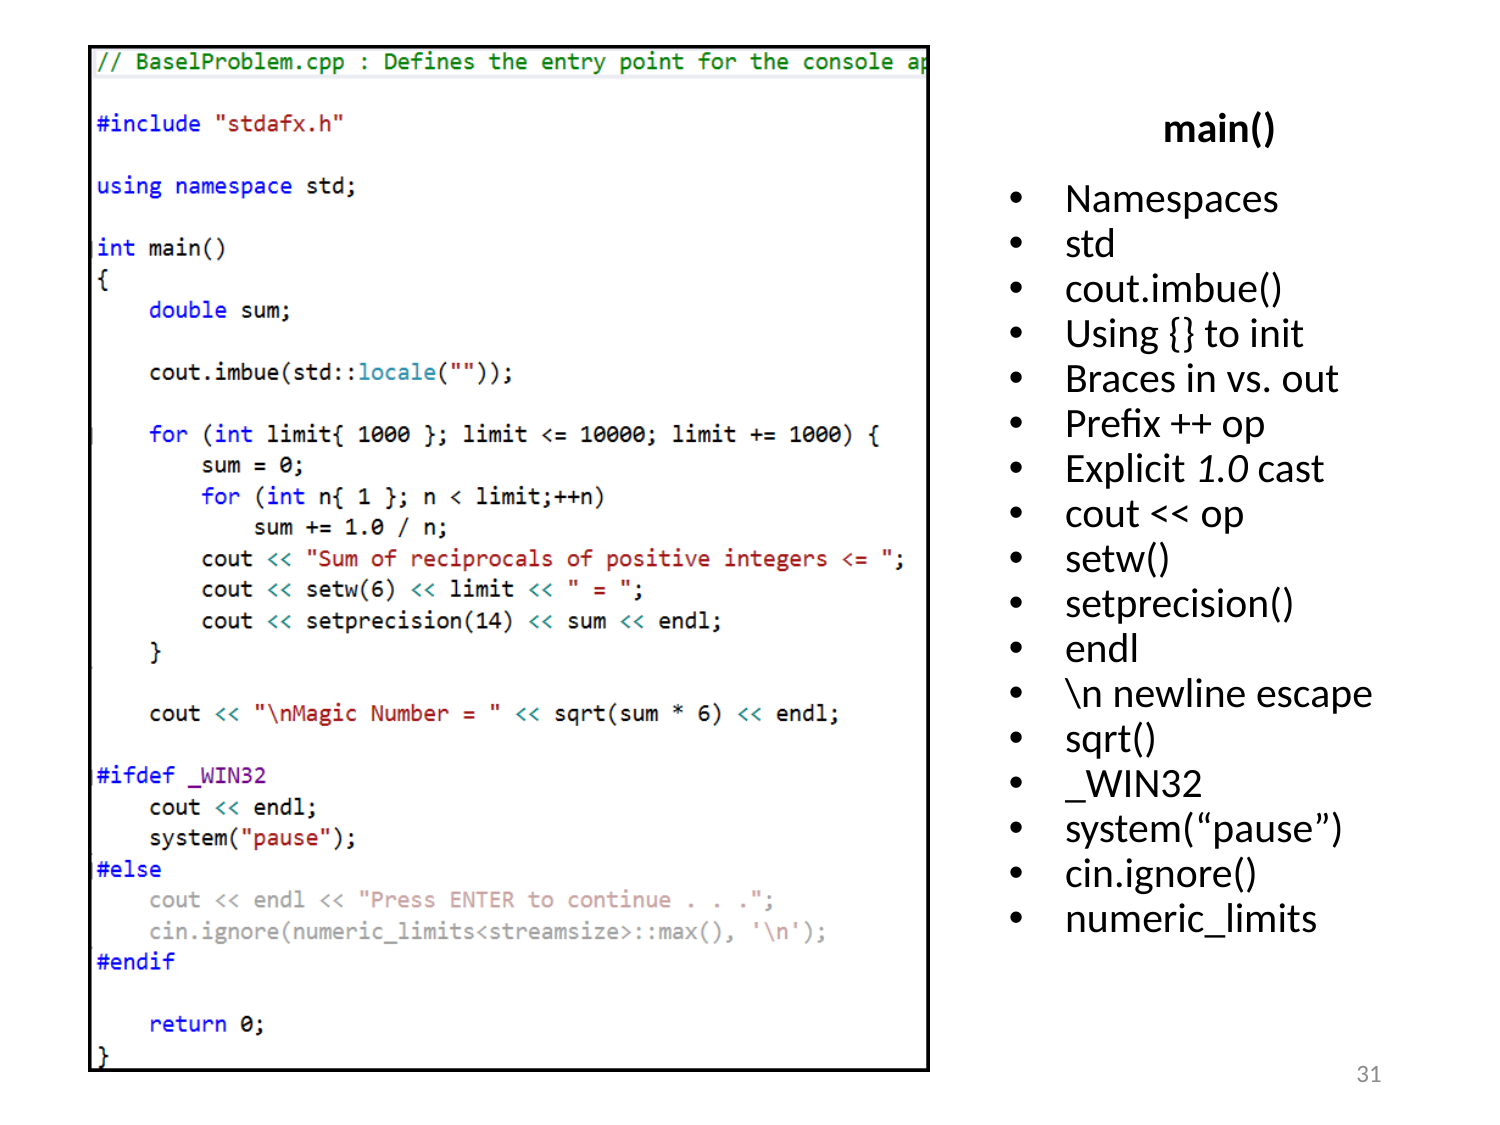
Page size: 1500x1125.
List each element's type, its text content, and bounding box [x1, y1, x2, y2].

text_box main() Namespaces std cout.imbue() Using {} to init Braces in vs. out Prefix ++ op Explicit 1.0 cast cout << op setw() setprecision() endl \n newline escape sqrt() _WIN32 system(“pause”) cin.ignore() numeric_limits [993, 99, 1446, 1018]
slide_number 31 [1059, 1042, 1397, 1103]
picture [88, 45, 930, 1072]
